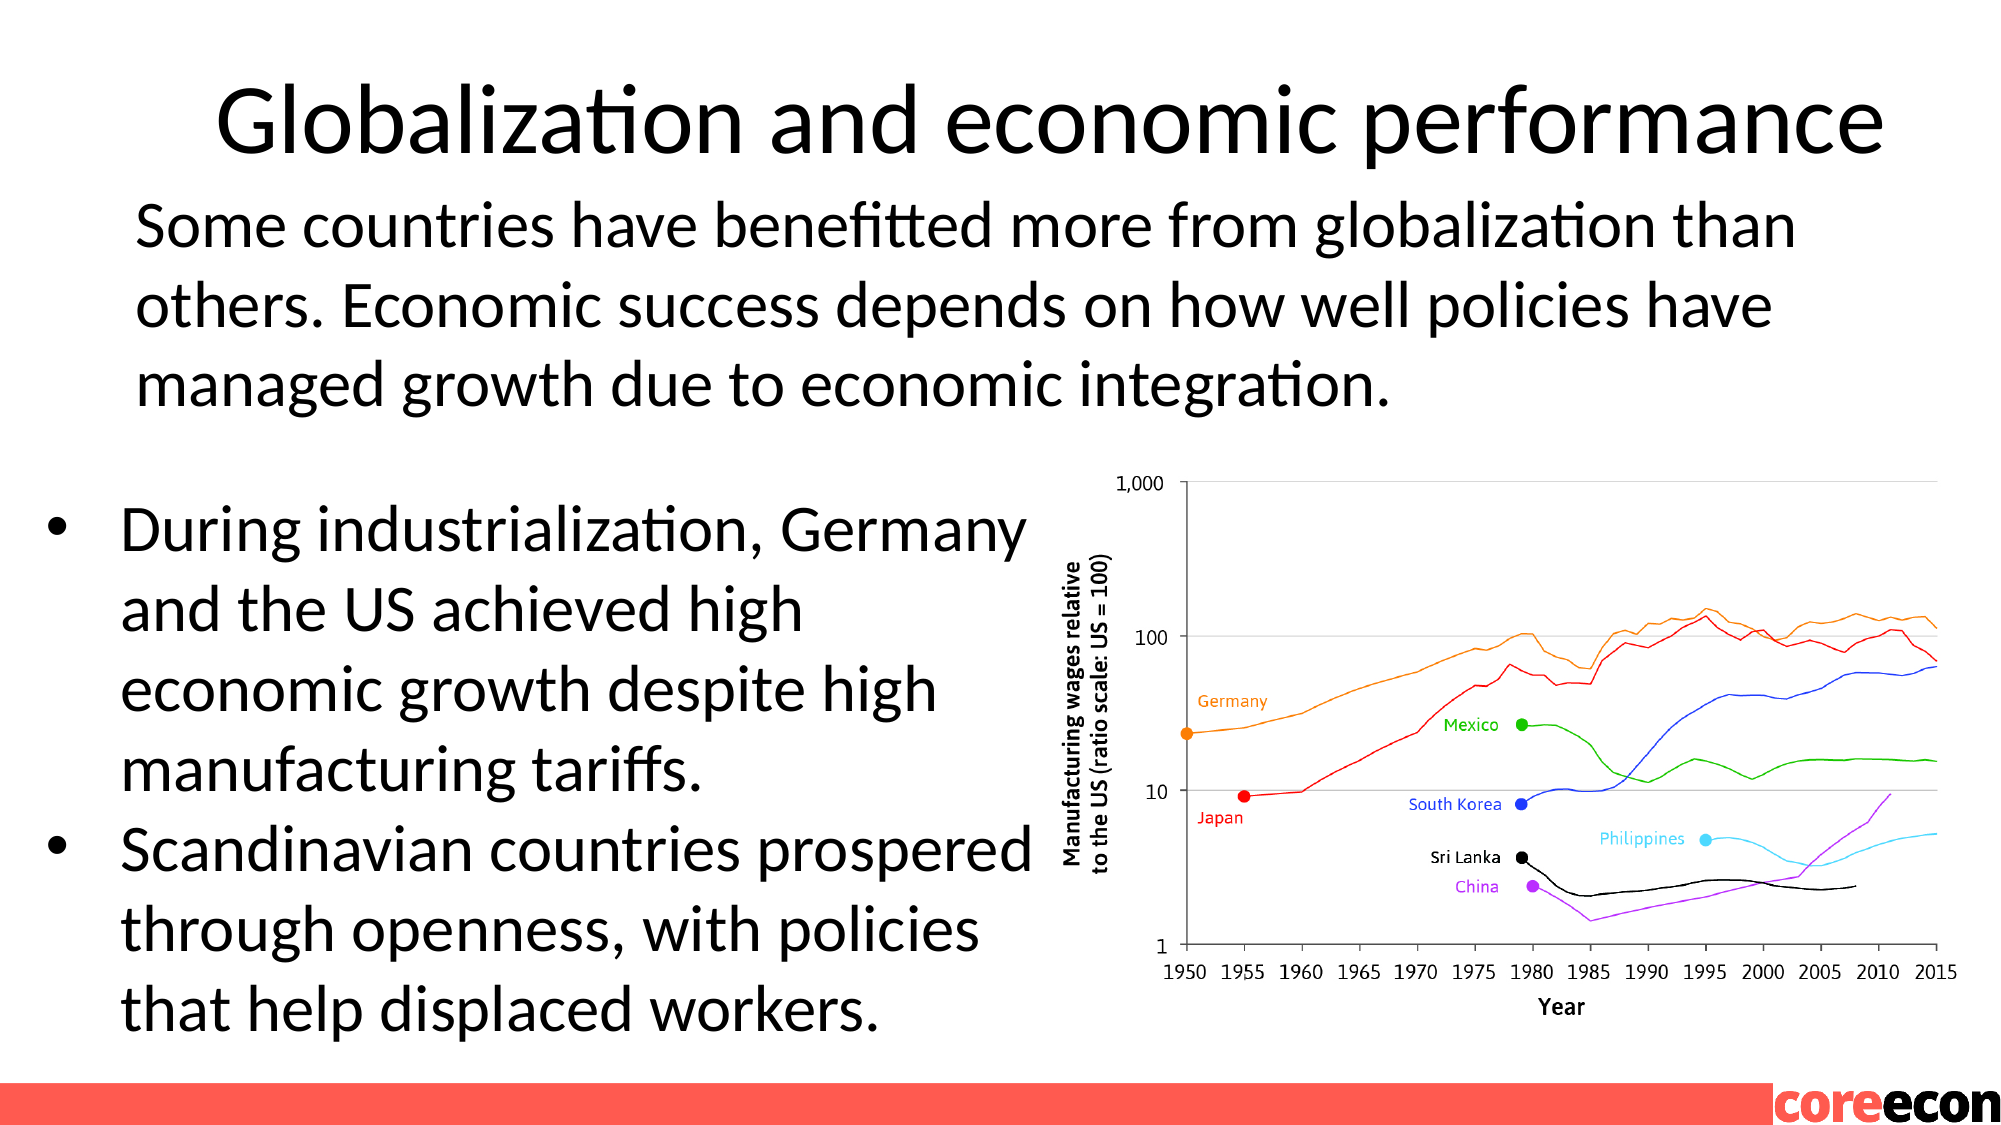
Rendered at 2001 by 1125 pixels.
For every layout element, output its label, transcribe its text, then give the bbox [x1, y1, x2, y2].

picture [1054, 470, 1960, 1027]
text_box Some countries have benefitted more from globalization than others. Economic success depends on how well policies have managed growth due to economic integration. [120, 172, 2000, 428]
picture [1773, 1080, 2001, 1125]
title Globalization and economic performance [189, 44, 1915, 172]
text_box During industrialization, Germany and the US achieved high economic growth despite high manufacturing tariffs. Scandinavian countries prospered through openness, with policies that help displaced workers. [30, 477, 1052, 1052]
